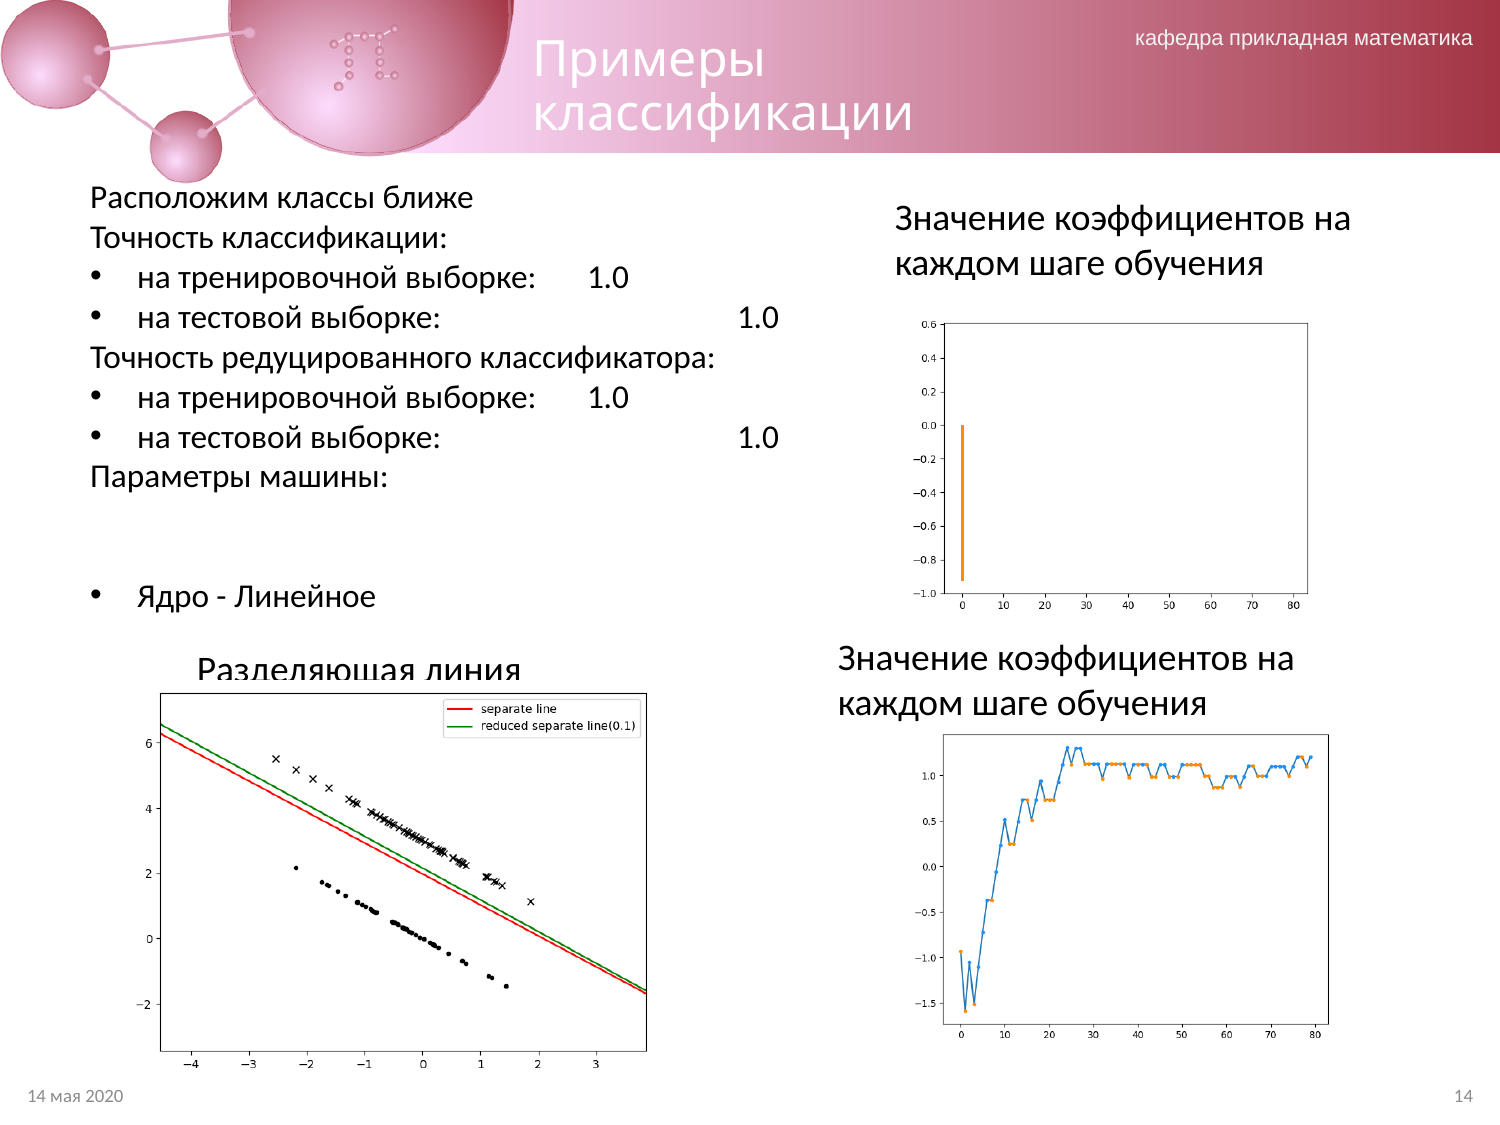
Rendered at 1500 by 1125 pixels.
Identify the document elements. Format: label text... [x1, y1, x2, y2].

slide_number 14 [1150, 1065, 1488, 1125]
title Примеры классификации [517, 25, 1121, 149]
text_box Значение коэффициентов на каждом шаге обучения [880, 185, 1392, 291]
text_box Разделяющая линия [182, 637, 568, 680]
picture [0, 0, 1500, 1125]
slide_number 14 мая 2020 [11, 1065, 350, 1125]
